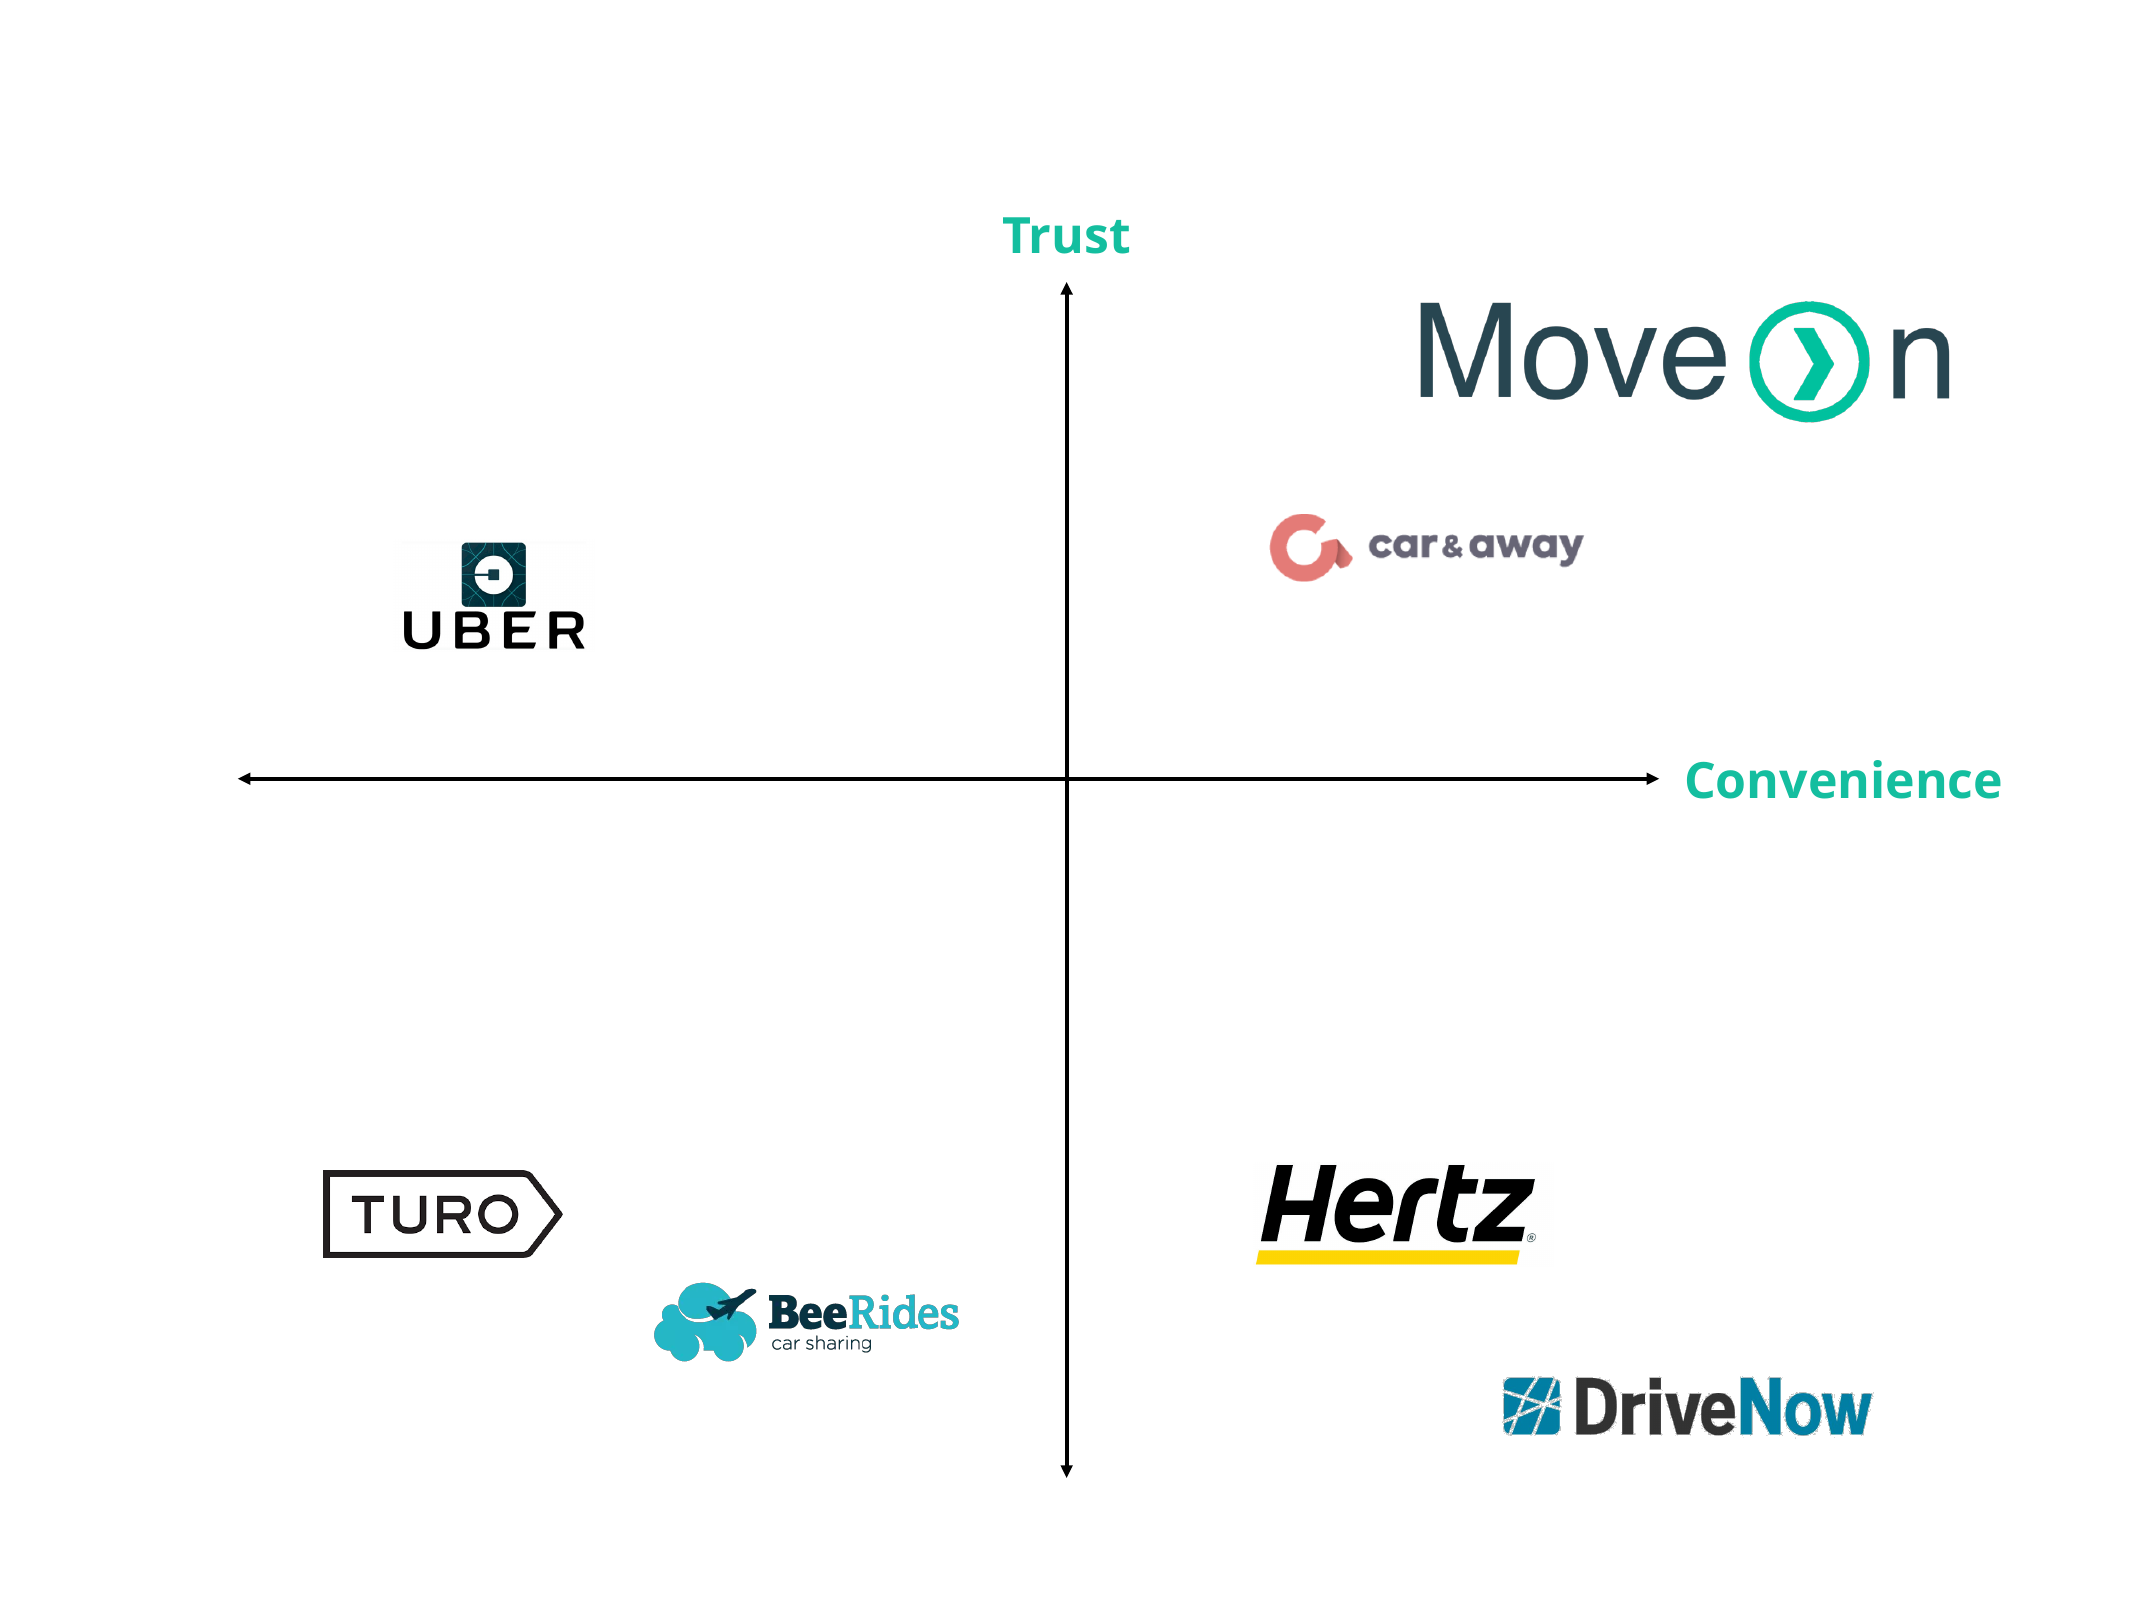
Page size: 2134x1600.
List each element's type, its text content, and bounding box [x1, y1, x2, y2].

text_box Convenience [1675, 740, 2012, 818]
picture [1496, 1307, 1881, 1442]
picture [393, 539, 595, 652]
picture [1354, 255, 2023, 468]
text_box [1060, 282, 1073, 779]
picture [1253, 1161, 1555, 1267]
picture [1247, 489, 1602, 602]
picture [627, 1250, 981, 1395]
text_box [237, 772, 1660, 785]
text_box Trust [994, 195, 1140, 272]
picture [323, 1170, 563, 1258]
text_box [1060, 780, 1073, 1478]
